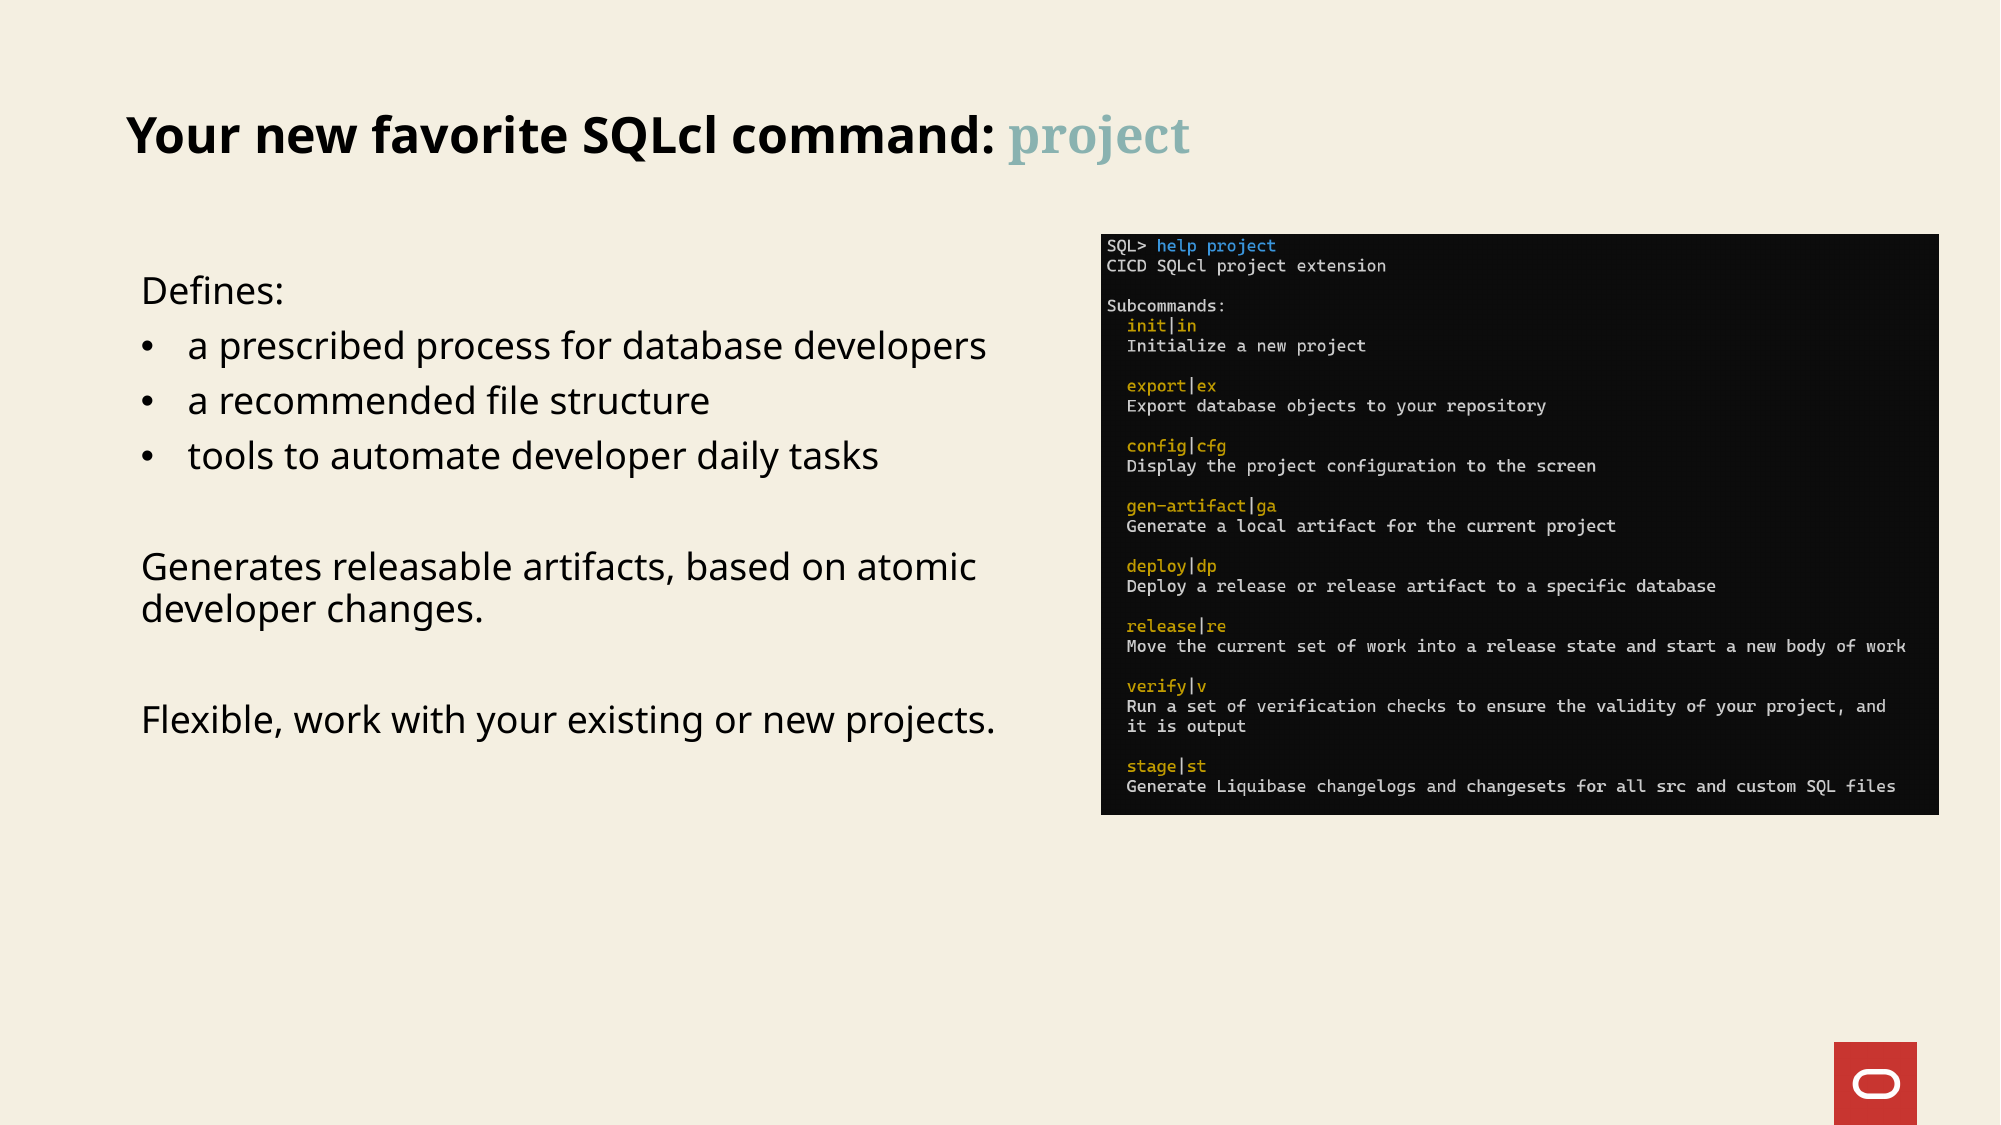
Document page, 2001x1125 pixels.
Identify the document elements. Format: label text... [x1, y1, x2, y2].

text_box Defines: a prescribed process for database developers a recommended file structure tools to automate developer daily tasks Generates releasable artifacts, based on atomic developer changes. Flexible, work with your existing or new projects. [126, 205, 1092, 324]
picture [1834, 1042, 1917, 1125]
text_box Your new favorite SQLcl command: project [126, 29, 1645, 165]
picture [1100, 234, 1939, 815]
